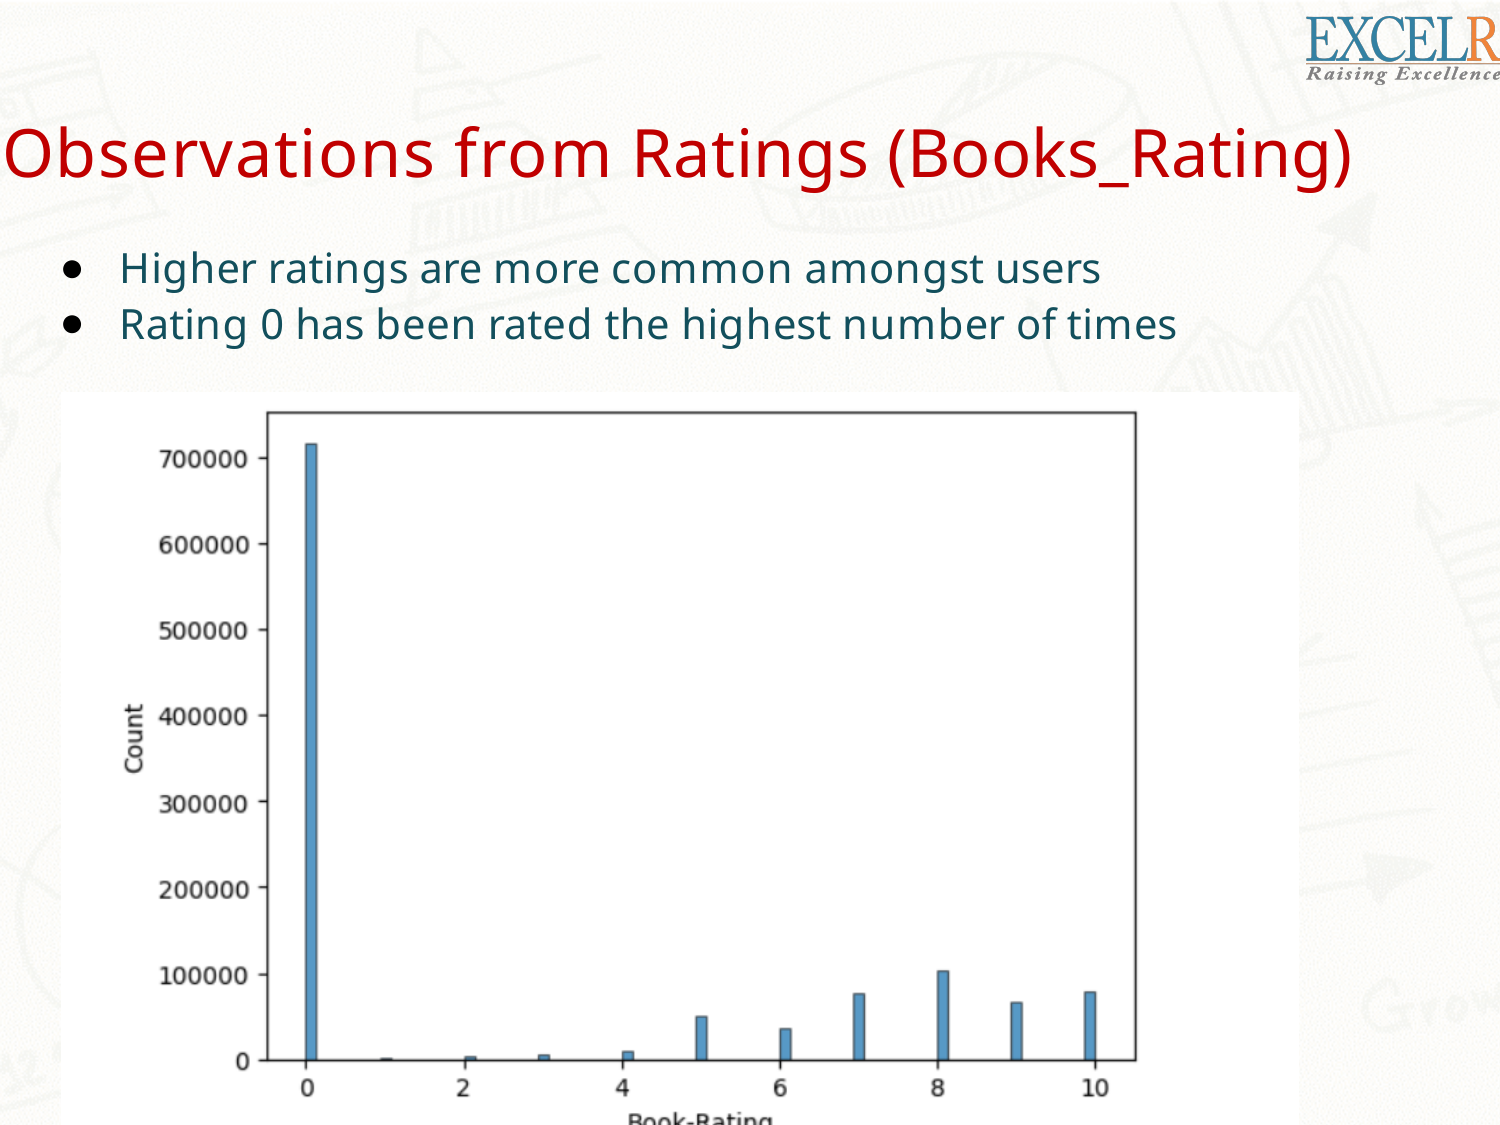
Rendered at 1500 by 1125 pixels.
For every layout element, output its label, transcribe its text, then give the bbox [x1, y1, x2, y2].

picture [0, 0, 1500, 109]
picture [0, 192, 1500, 1125]
text_box Observations from Ratings (Books_Rating) [0, 109, 1500, 192]
text_box Higher ratings are more common amongst users Rating 0 has been rated the highest number of times [57, 234, 1420, 348]
